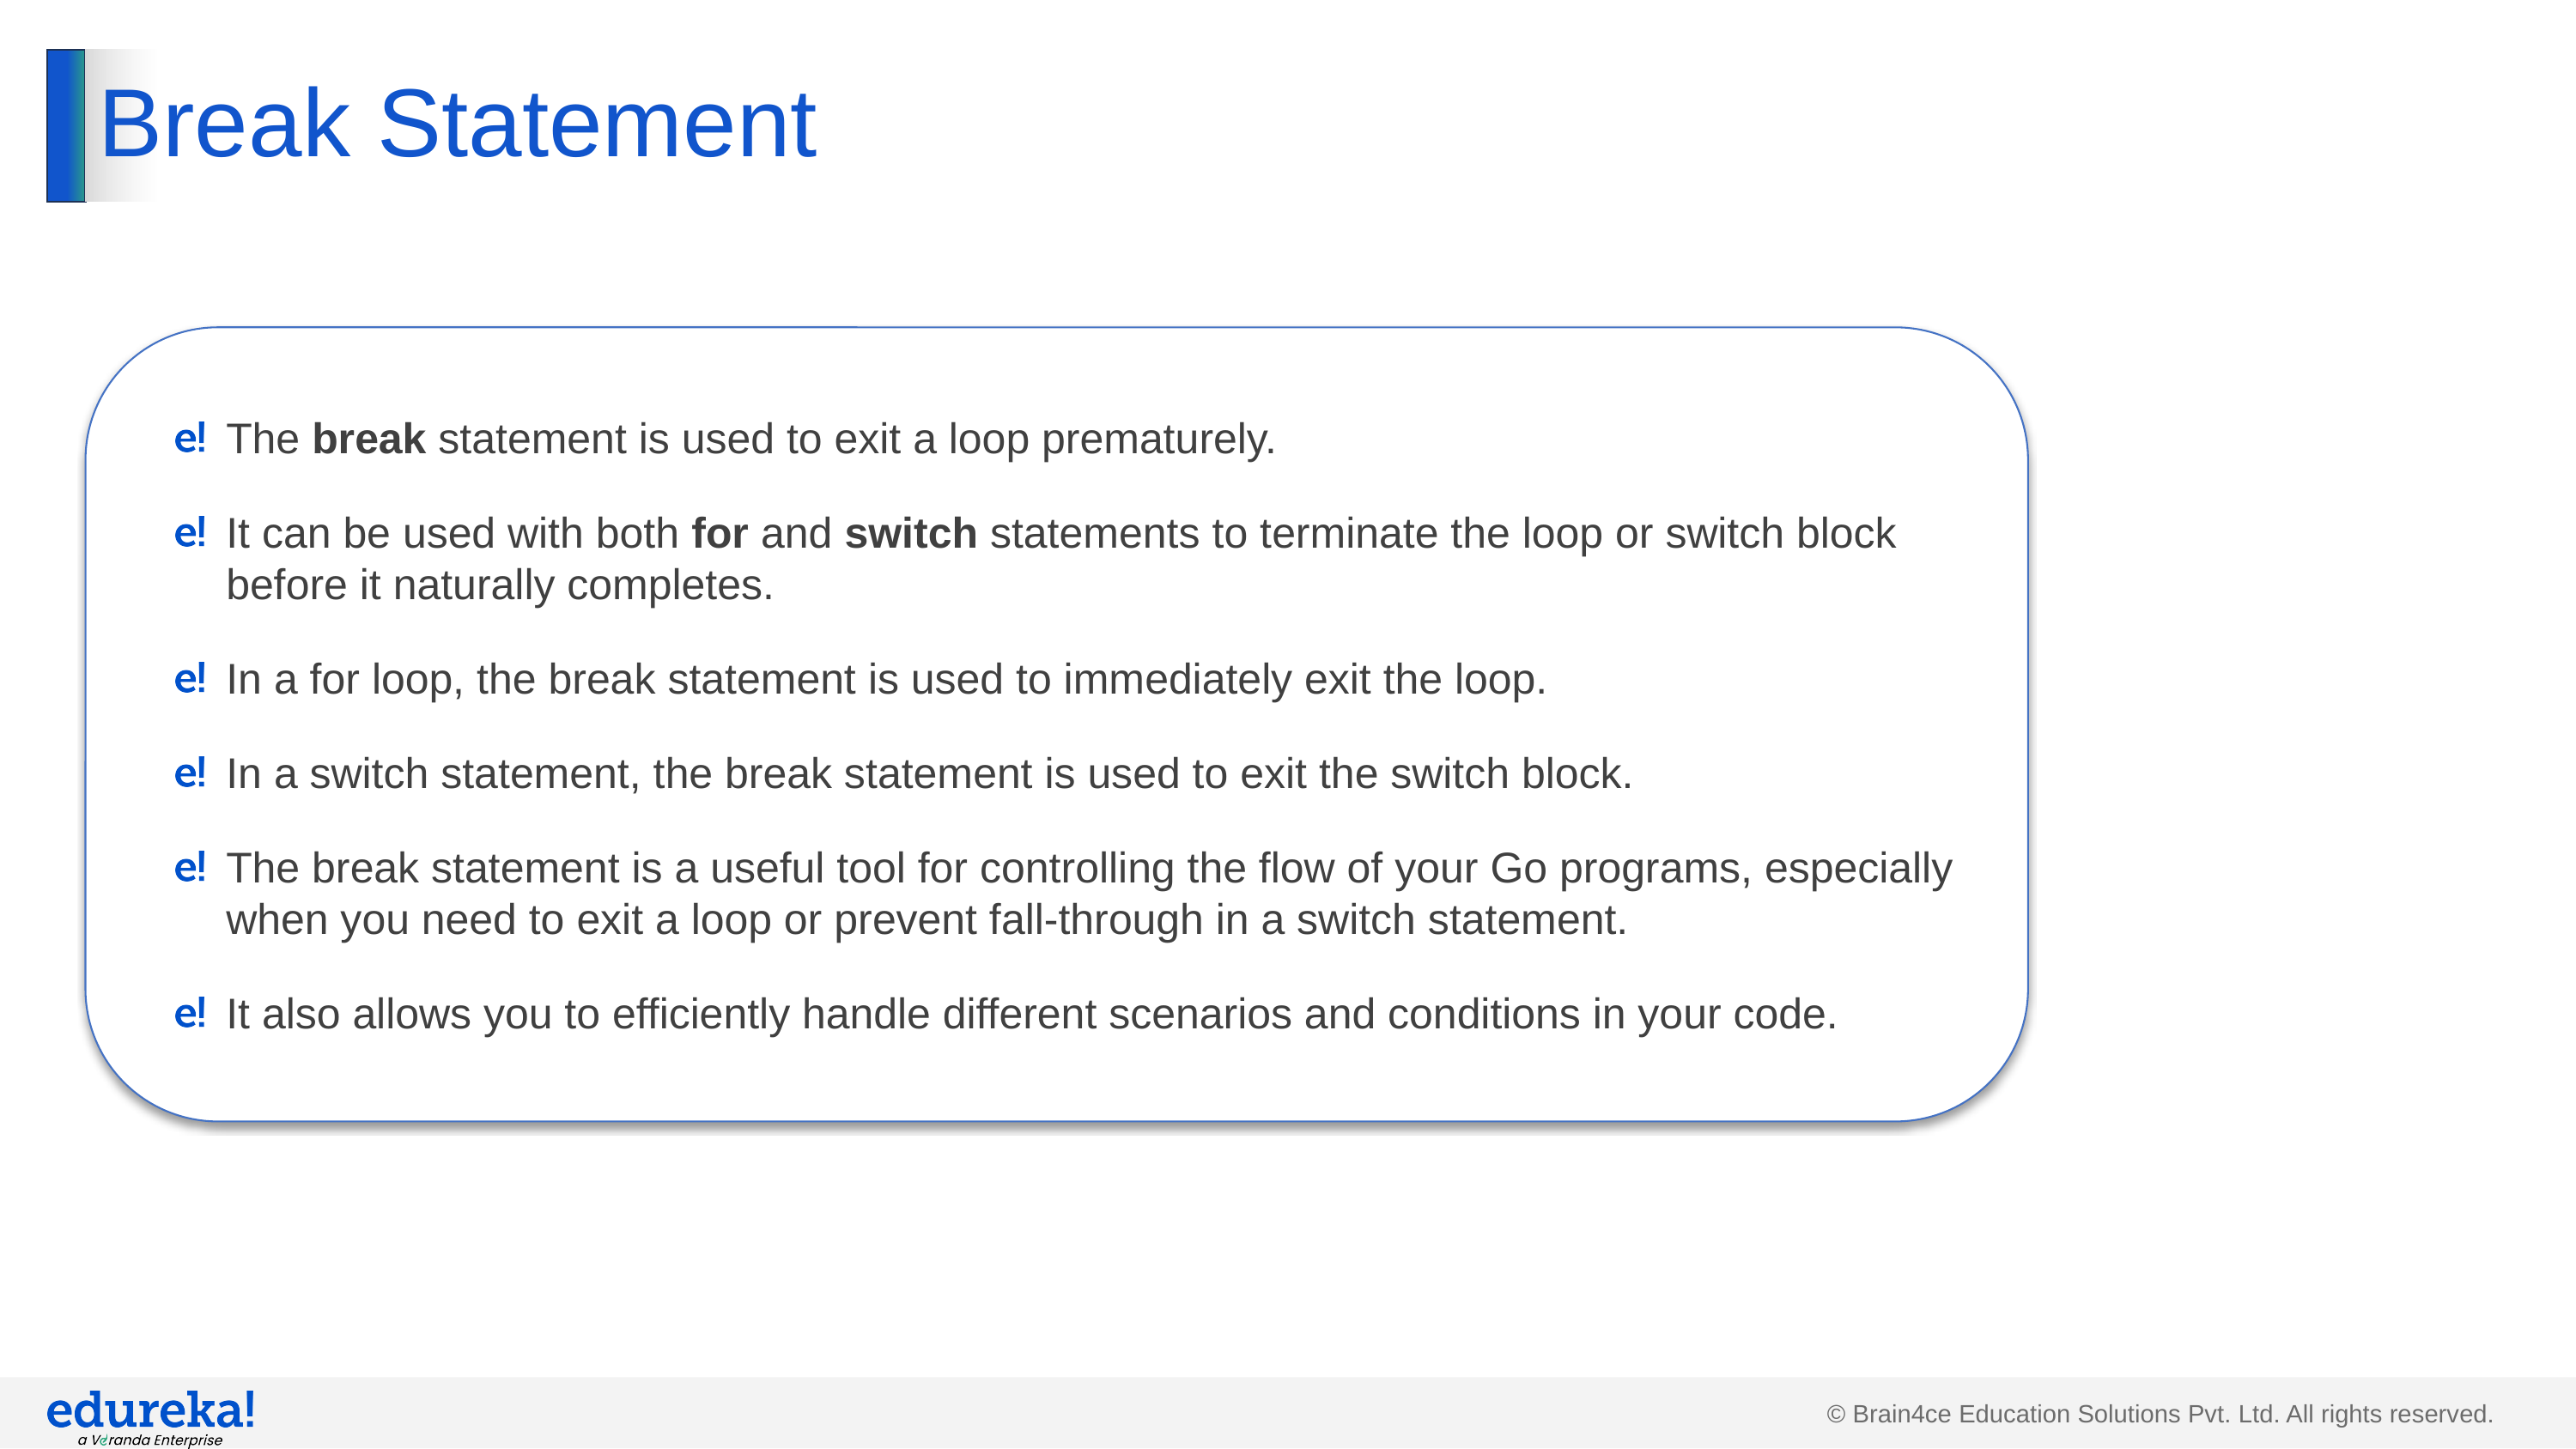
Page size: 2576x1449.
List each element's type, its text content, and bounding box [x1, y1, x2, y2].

picture [47, 1391, 253, 1449]
picture [175, 421, 204, 452]
title Break Statement [85, 49, 2491, 202]
picture [175, 662, 204, 693]
picture [175, 997, 204, 1028]
picture [175, 756, 204, 787]
text_box The break statement is used to exit a loop prematurely. It can be used with both for and switch statements to terminate the loop or switch block before it naturally completes. In a for loop, the break statement is used to immediately exit the loop. In a switch statement, the break statement is used to exit the switch block. The break statement is a useful tool for controlling the flow of your Go programs, especially when you need to exit a loop or prevent fall-through in a switch statement. It also allows you to efficiently handle different scenarios and conditions in your code. [85, 327, 2028, 1122]
picture [175, 516, 204, 547]
picture [175, 851, 204, 882]
